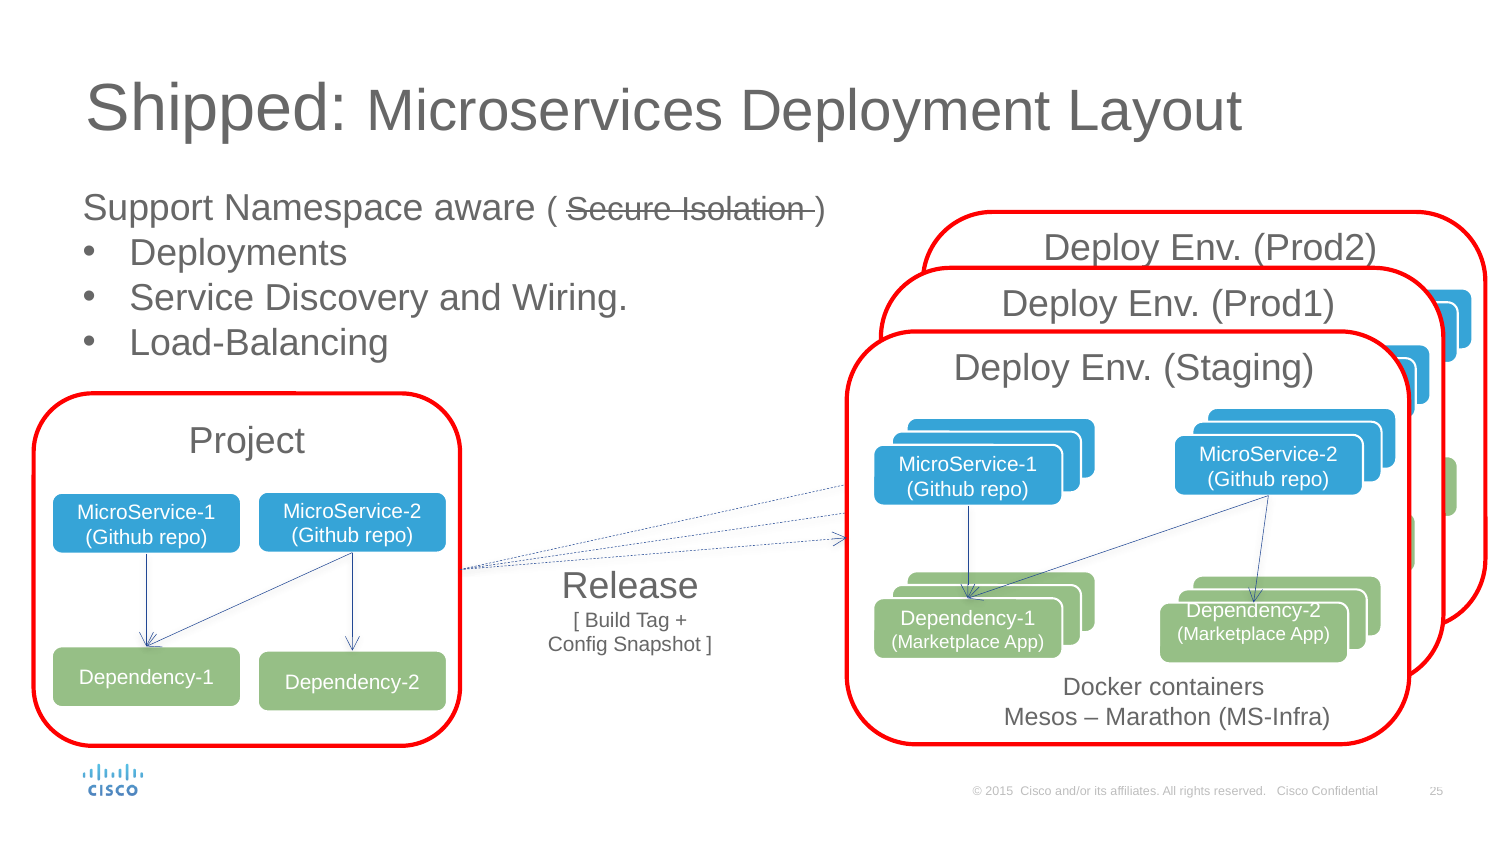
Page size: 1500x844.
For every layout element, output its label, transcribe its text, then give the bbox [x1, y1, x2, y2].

title Shipped: Microservices Deployment Layout [70, 50, 1440, 171]
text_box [846, 331, 1410, 745]
text_box Support Namespace aware ( Secure Isolation ) Deployments Service Discovery and Wiring. Load-Balancing [67, 175, 849, 371]
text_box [880, 267, 1444, 685]
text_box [459, 537, 847, 570]
text_box Release [ Build Tag + Config Snapshot ] [527, 579, 733, 664]
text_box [922, 211, 1486, 629]
picture [77, 758, 149, 803]
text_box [33, 393, 461, 747]
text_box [465, 475, 841, 536]
